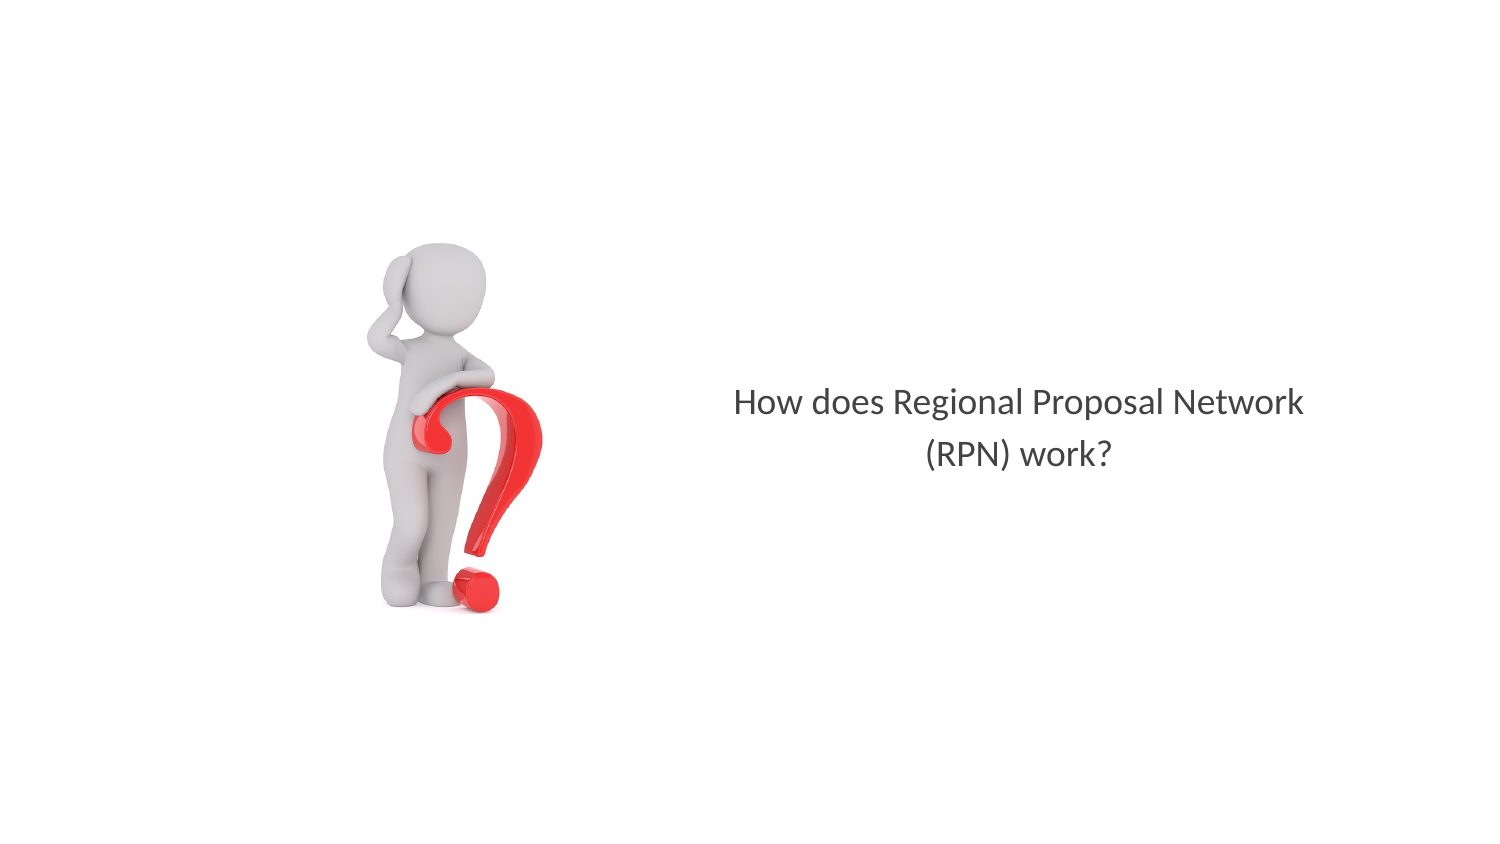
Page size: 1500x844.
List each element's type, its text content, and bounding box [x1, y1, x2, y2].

text_box How does Regional Proposal Network (RPN) work? [675, 333, 1363, 511]
picture [239, 215, 653, 629]
